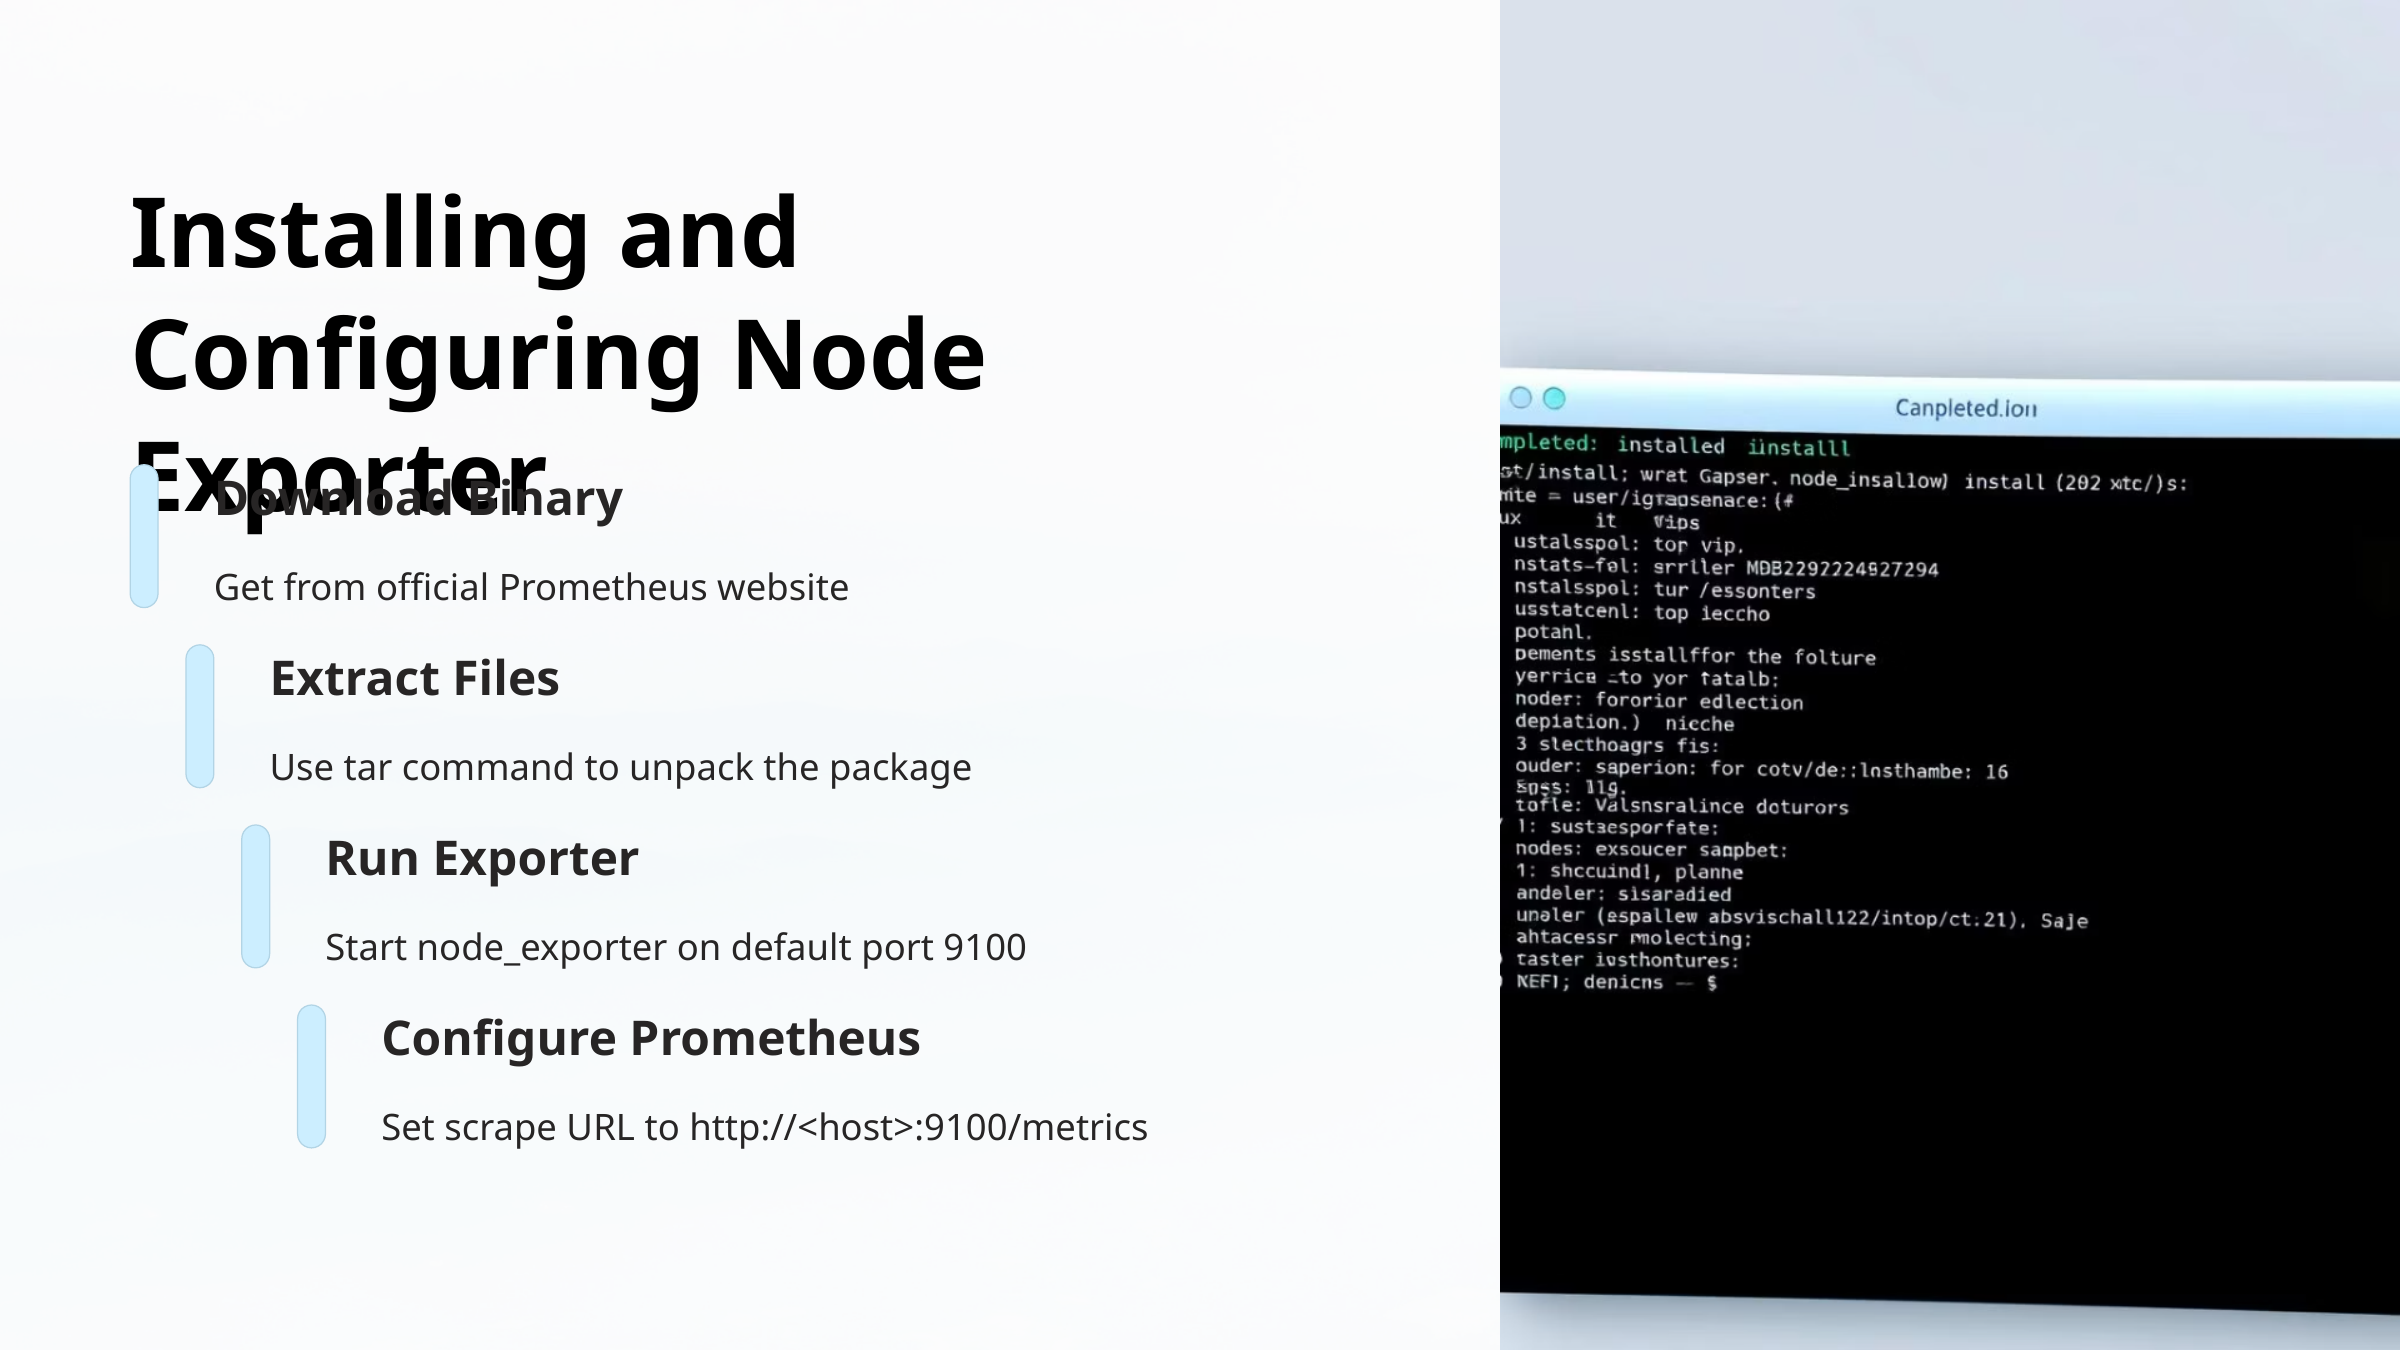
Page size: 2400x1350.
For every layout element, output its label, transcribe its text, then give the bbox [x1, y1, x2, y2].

text_box [297, 1005, 326, 1148]
text_box Installing and Configuring Node Exporter [130, 164, 1370, 409]
text_box [185, 644, 214, 788]
text_box Start node_exporter on default port 9100 [325, 908, 1370, 968]
picture [1499, 0, 2400, 1350]
text_box [241, 824, 270, 968]
text_box Set scrape URL to http://<host>:9100/metrics [381, 1088, 1370, 1148]
text_box Run Exporter [325, 824, 814, 886]
text_box Use tar command to unpack the package [269, 728, 1370, 788]
text_box [130, 464, 159, 608]
text_box Extract Files [269, 644, 758, 706]
text_box Download Binary [213, 464, 703, 526]
text_box Configure Prometheus [381, 1005, 888, 1067]
text_box Get from official Prometheus website [213, 548, 1370, 608]
